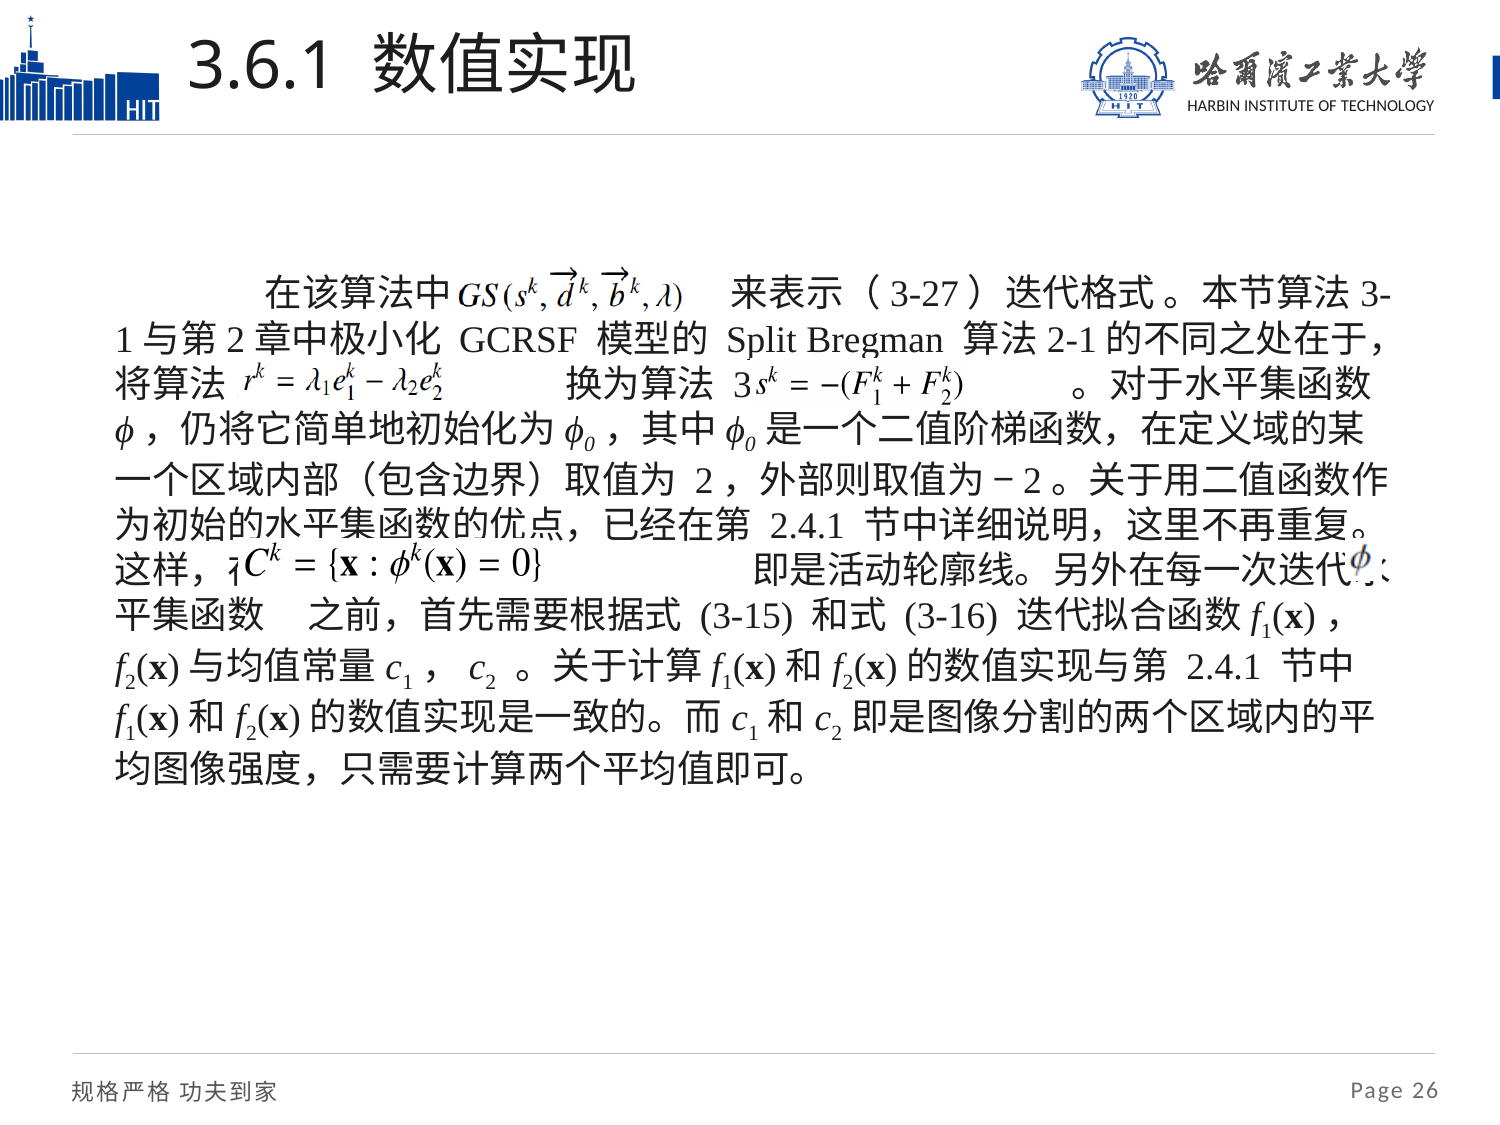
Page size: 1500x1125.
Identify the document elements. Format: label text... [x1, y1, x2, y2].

picture [1345, 538, 1382, 581]
title 3.6.1 数值实现 [172, 23, 1105, 151]
title 3.7 本章小结 [1175, 42, 1452, 96]
picture [0, 15, 179, 143]
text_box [99, 257, 1416, 778]
picture [1105, 37, 1175, 118]
